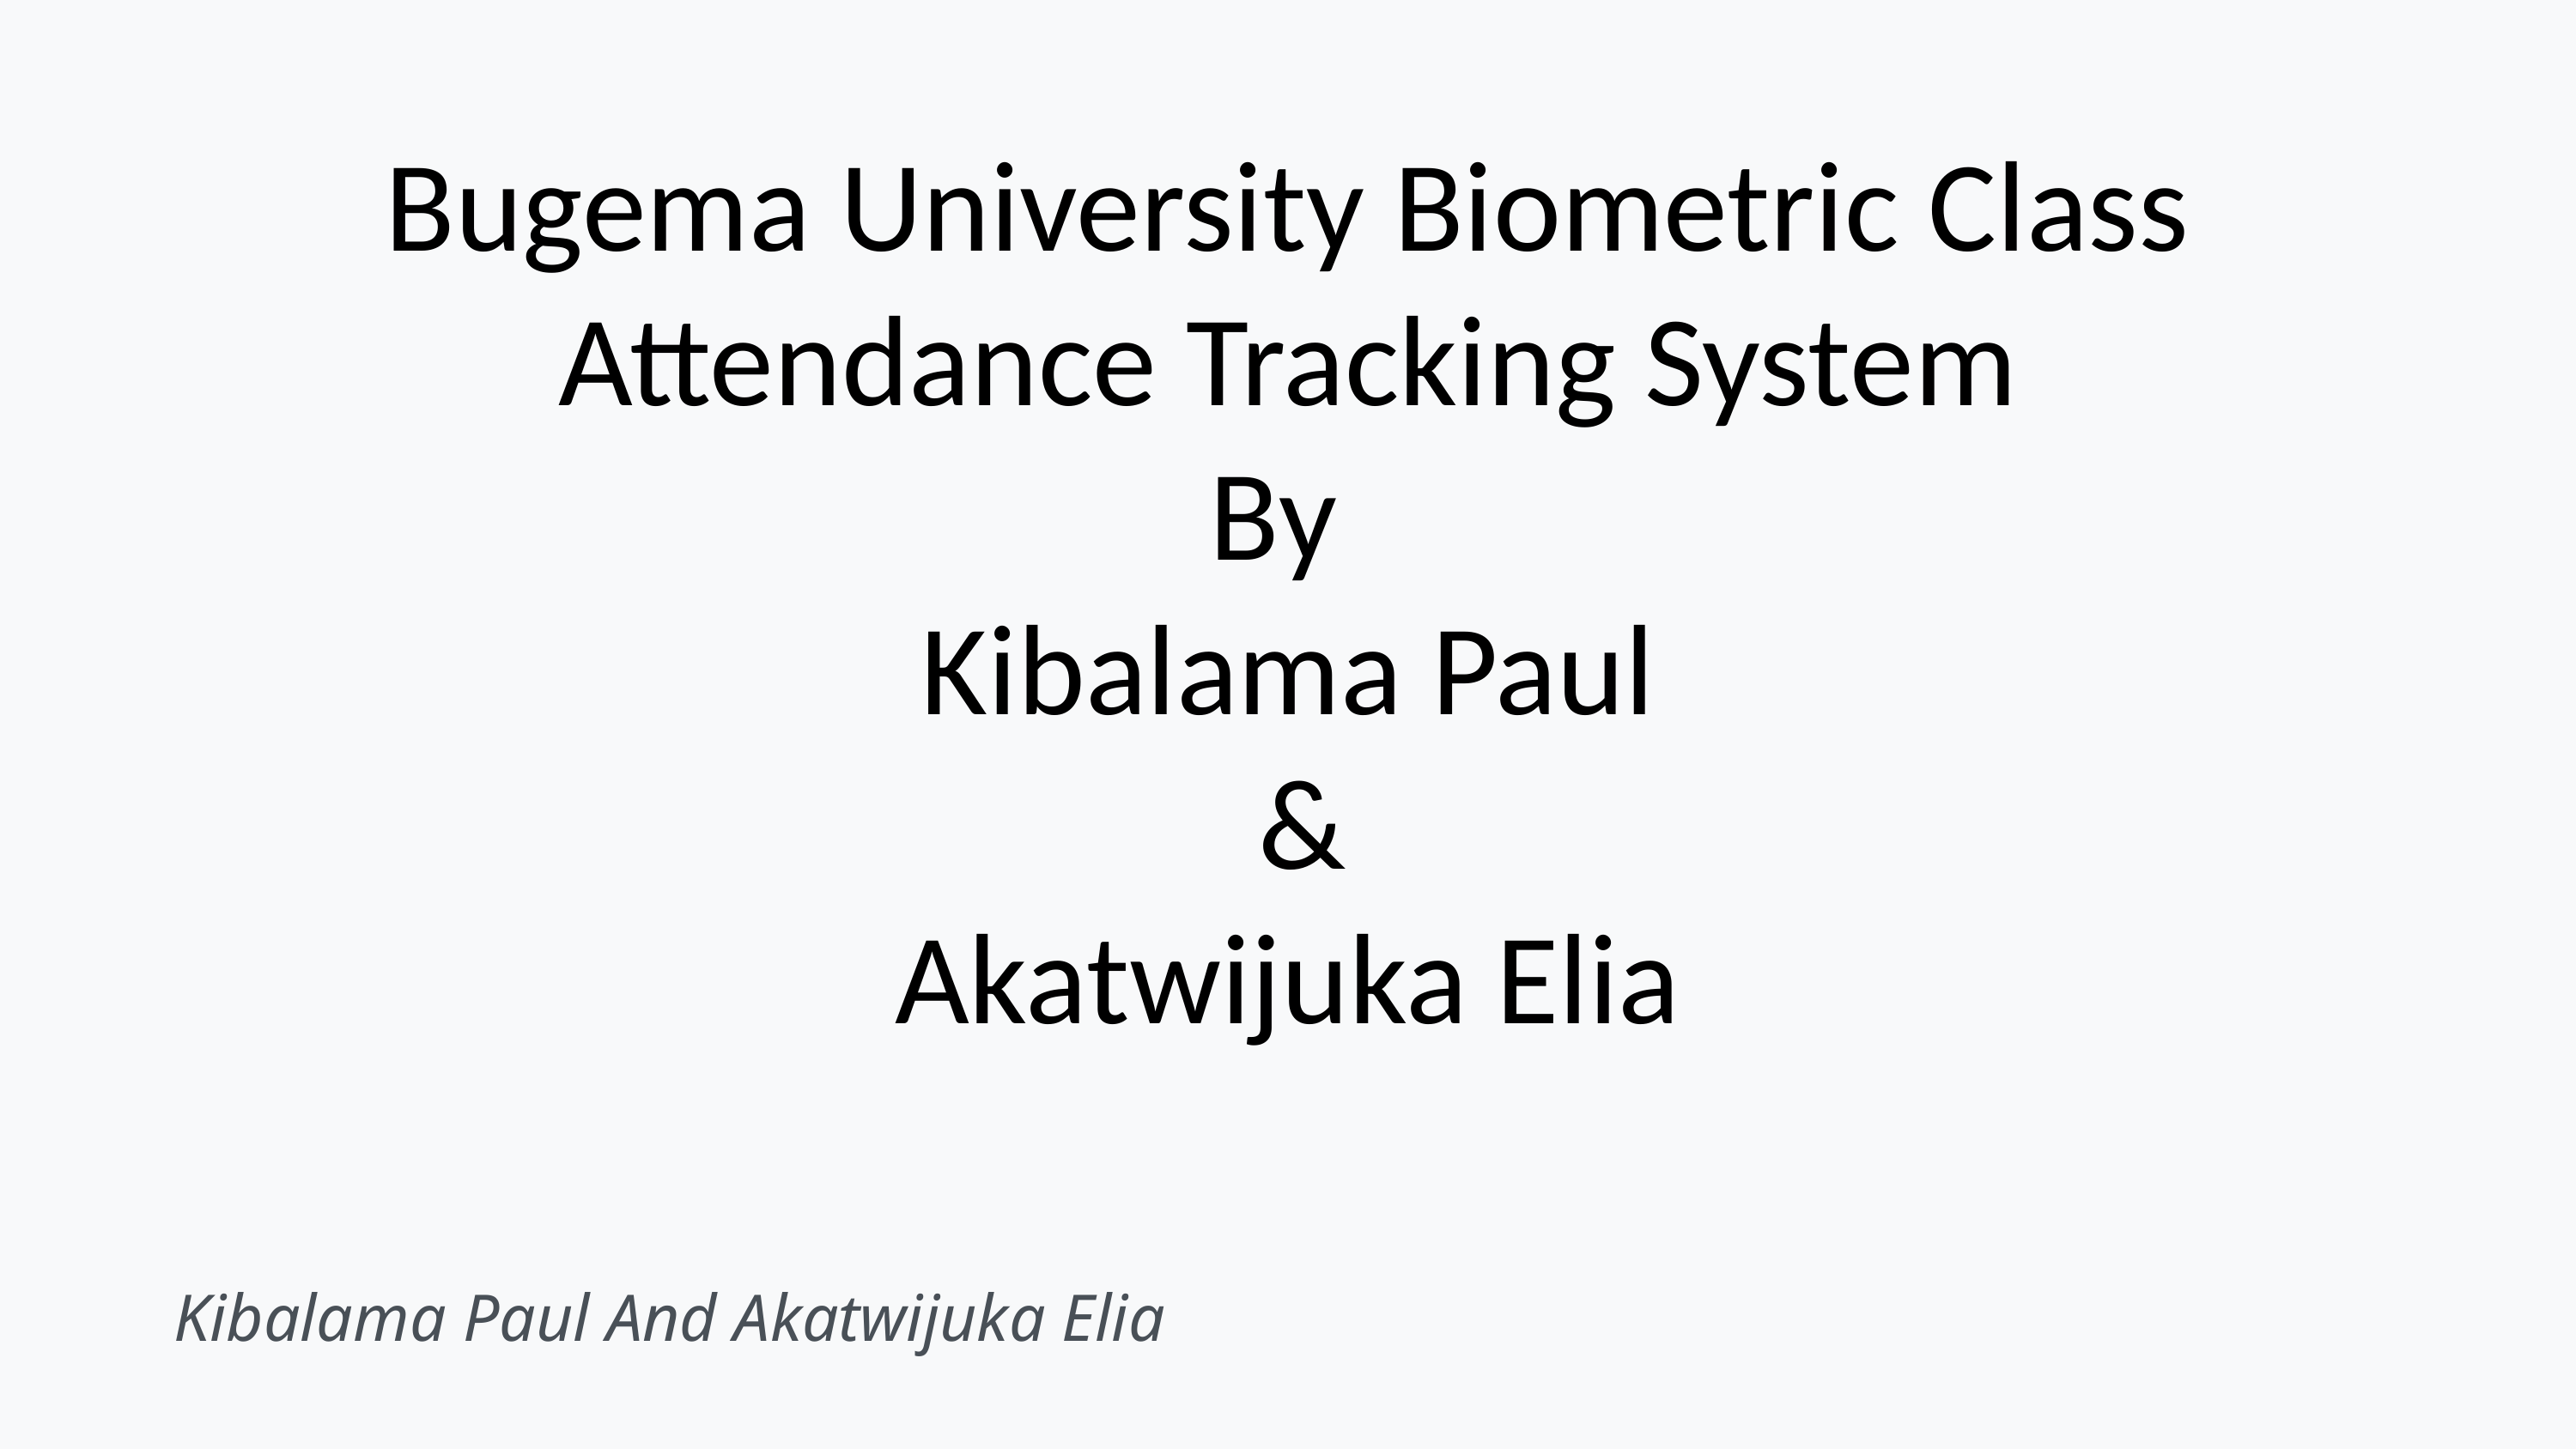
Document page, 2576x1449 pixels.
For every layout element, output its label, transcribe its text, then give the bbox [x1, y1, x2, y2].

text_box Bugema University Biometric Class Attendance Tracking System By Kibalama Paul & Akatwijuka Elia [94, 122, 2482, 1050]
text_box Kibalama Paul And Akatwijuka Elia [94, 1313, 1245, 1355]
